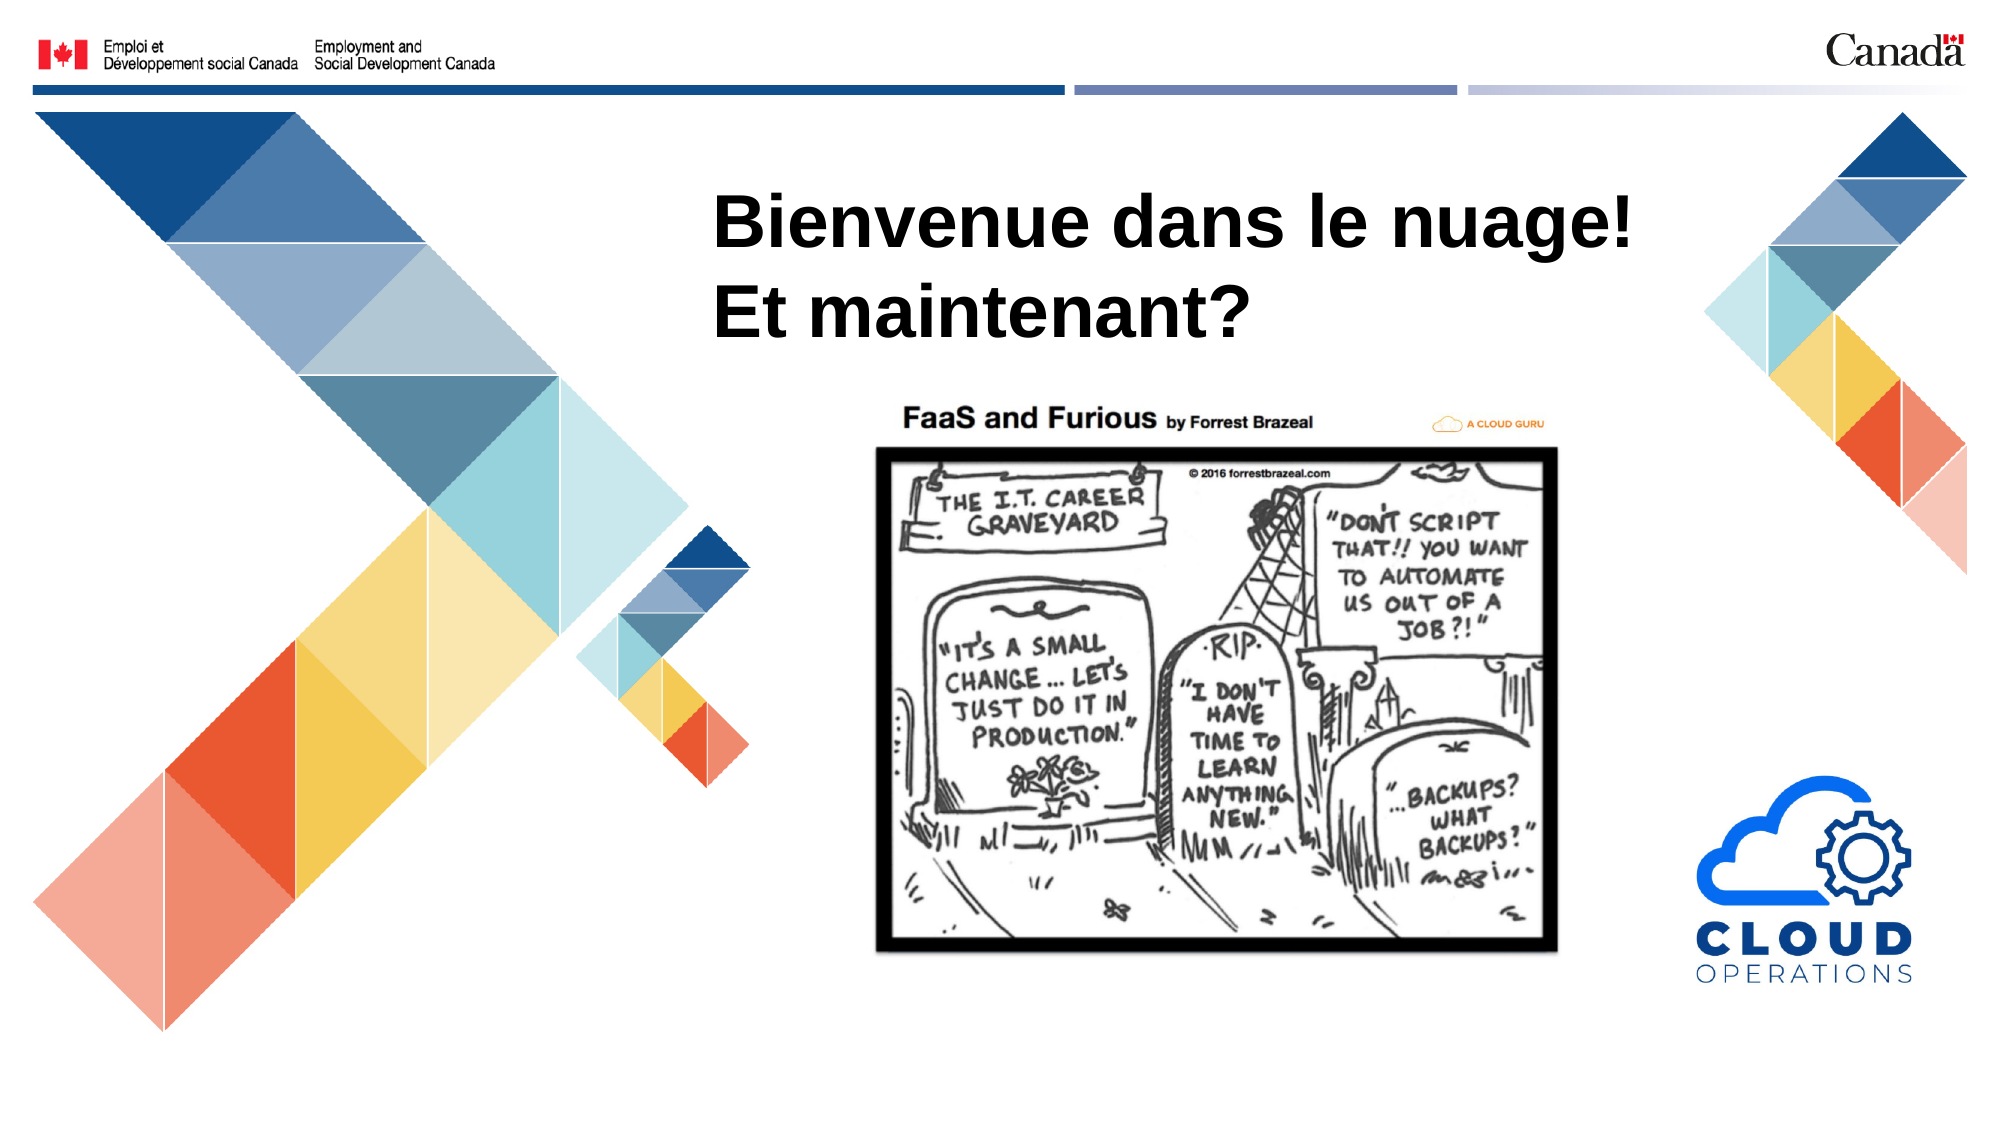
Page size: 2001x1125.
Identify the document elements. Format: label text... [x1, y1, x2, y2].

text_box Bienvenue dans le nuage! Et maintenant? [697, 148, 1676, 377]
picture [0, 0, 2001, 1125]
